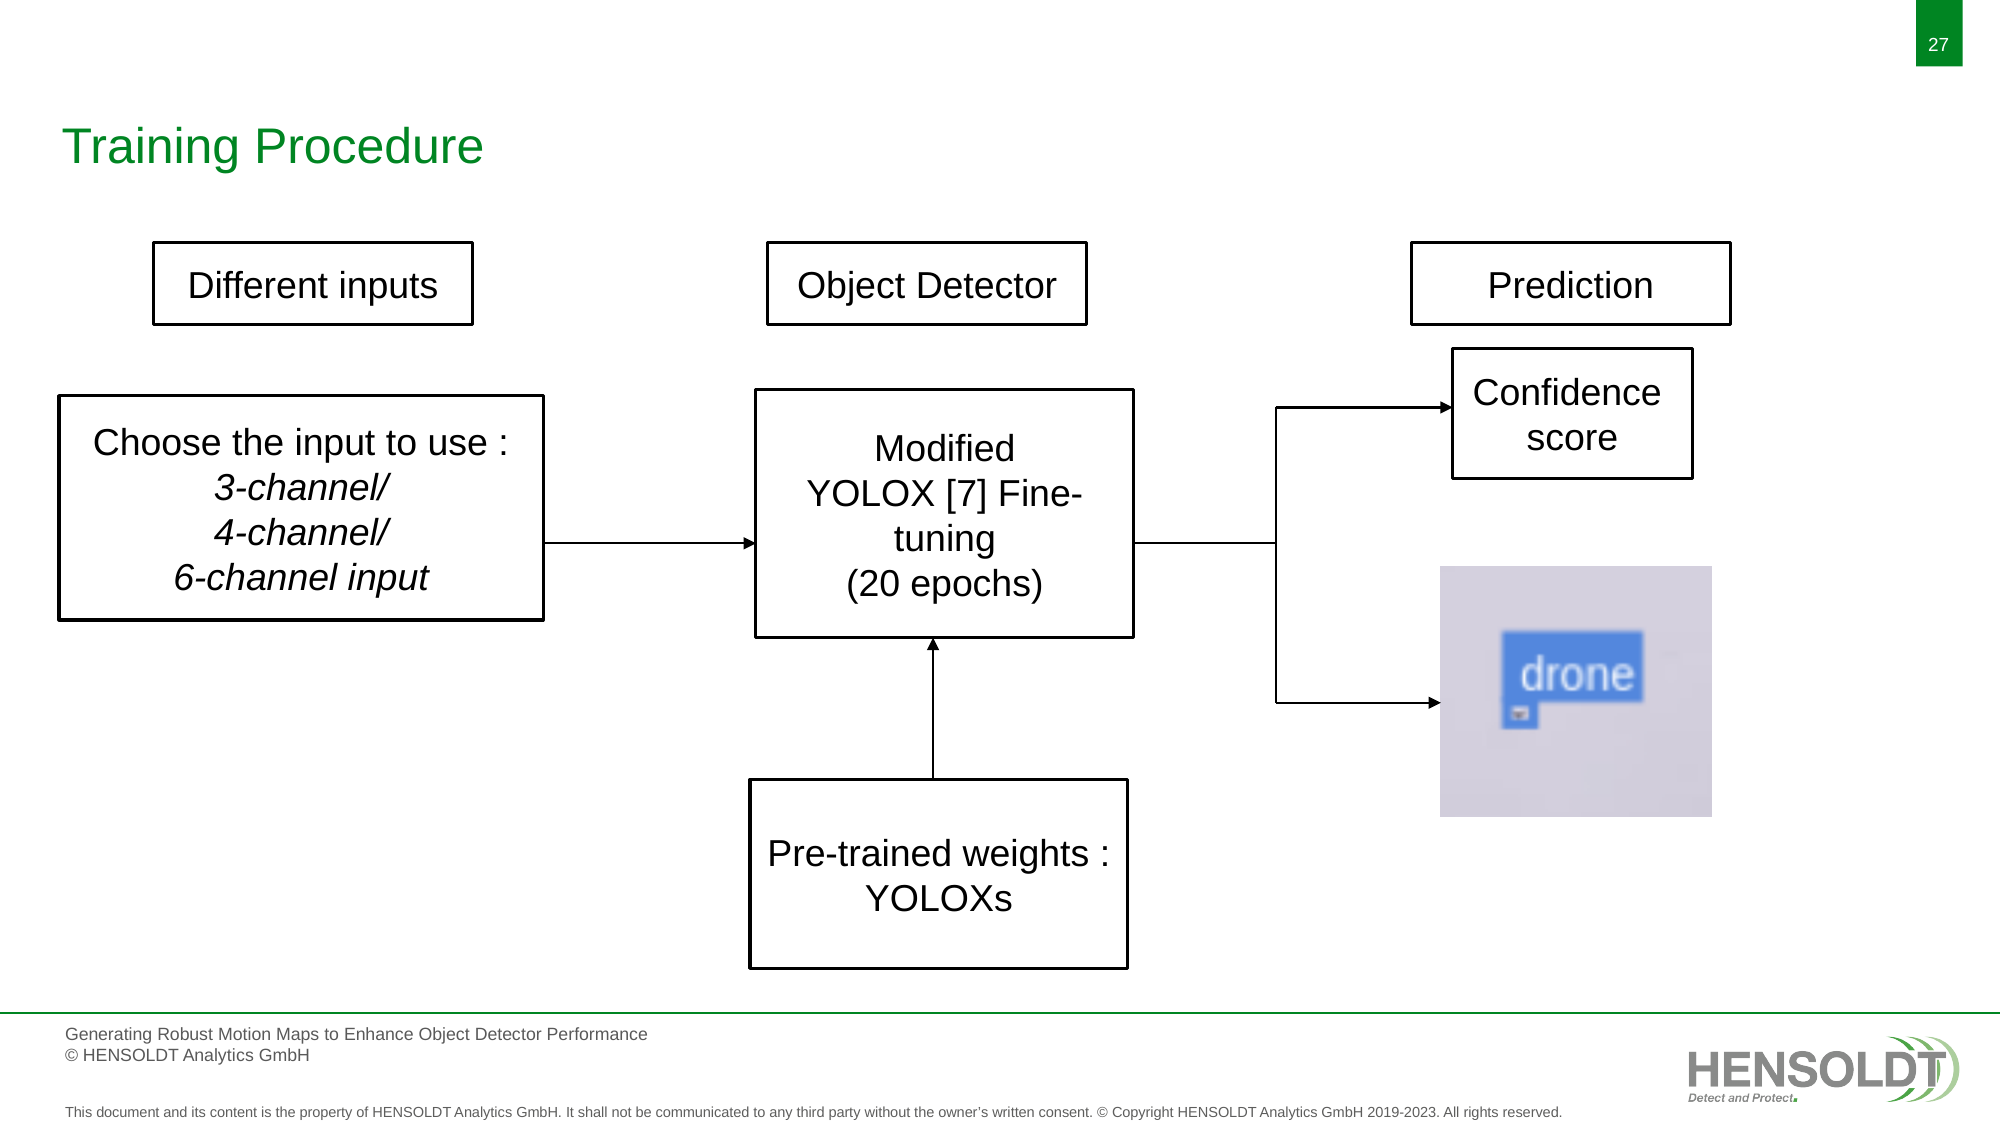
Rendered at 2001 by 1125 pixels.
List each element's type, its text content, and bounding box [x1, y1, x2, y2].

text_box Different inputs [153, 242, 473, 325]
text_box Choose the input to use : 3-channel/ 4-channel/ 6-channel input [58, 395, 544, 620]
text_box Training Procedure [46, 118, 1772, 178]
text_box Object Detector [767, 242, 1087, 325]
picture [1440, 566, 1715, 826]
text_box Modified YOLOX [7] Fine-tuning (20 epochs) [755, 389, 1134, 638]
picture [1634, 1004, 2001, 1125]
text_box Confidence score [1452, 348, 1693, 479]
text_box Pre-trained weights : YOLOXs [749, 779, 1128, 969]
text_box Prediction [1411, 242, 1731, 325]
